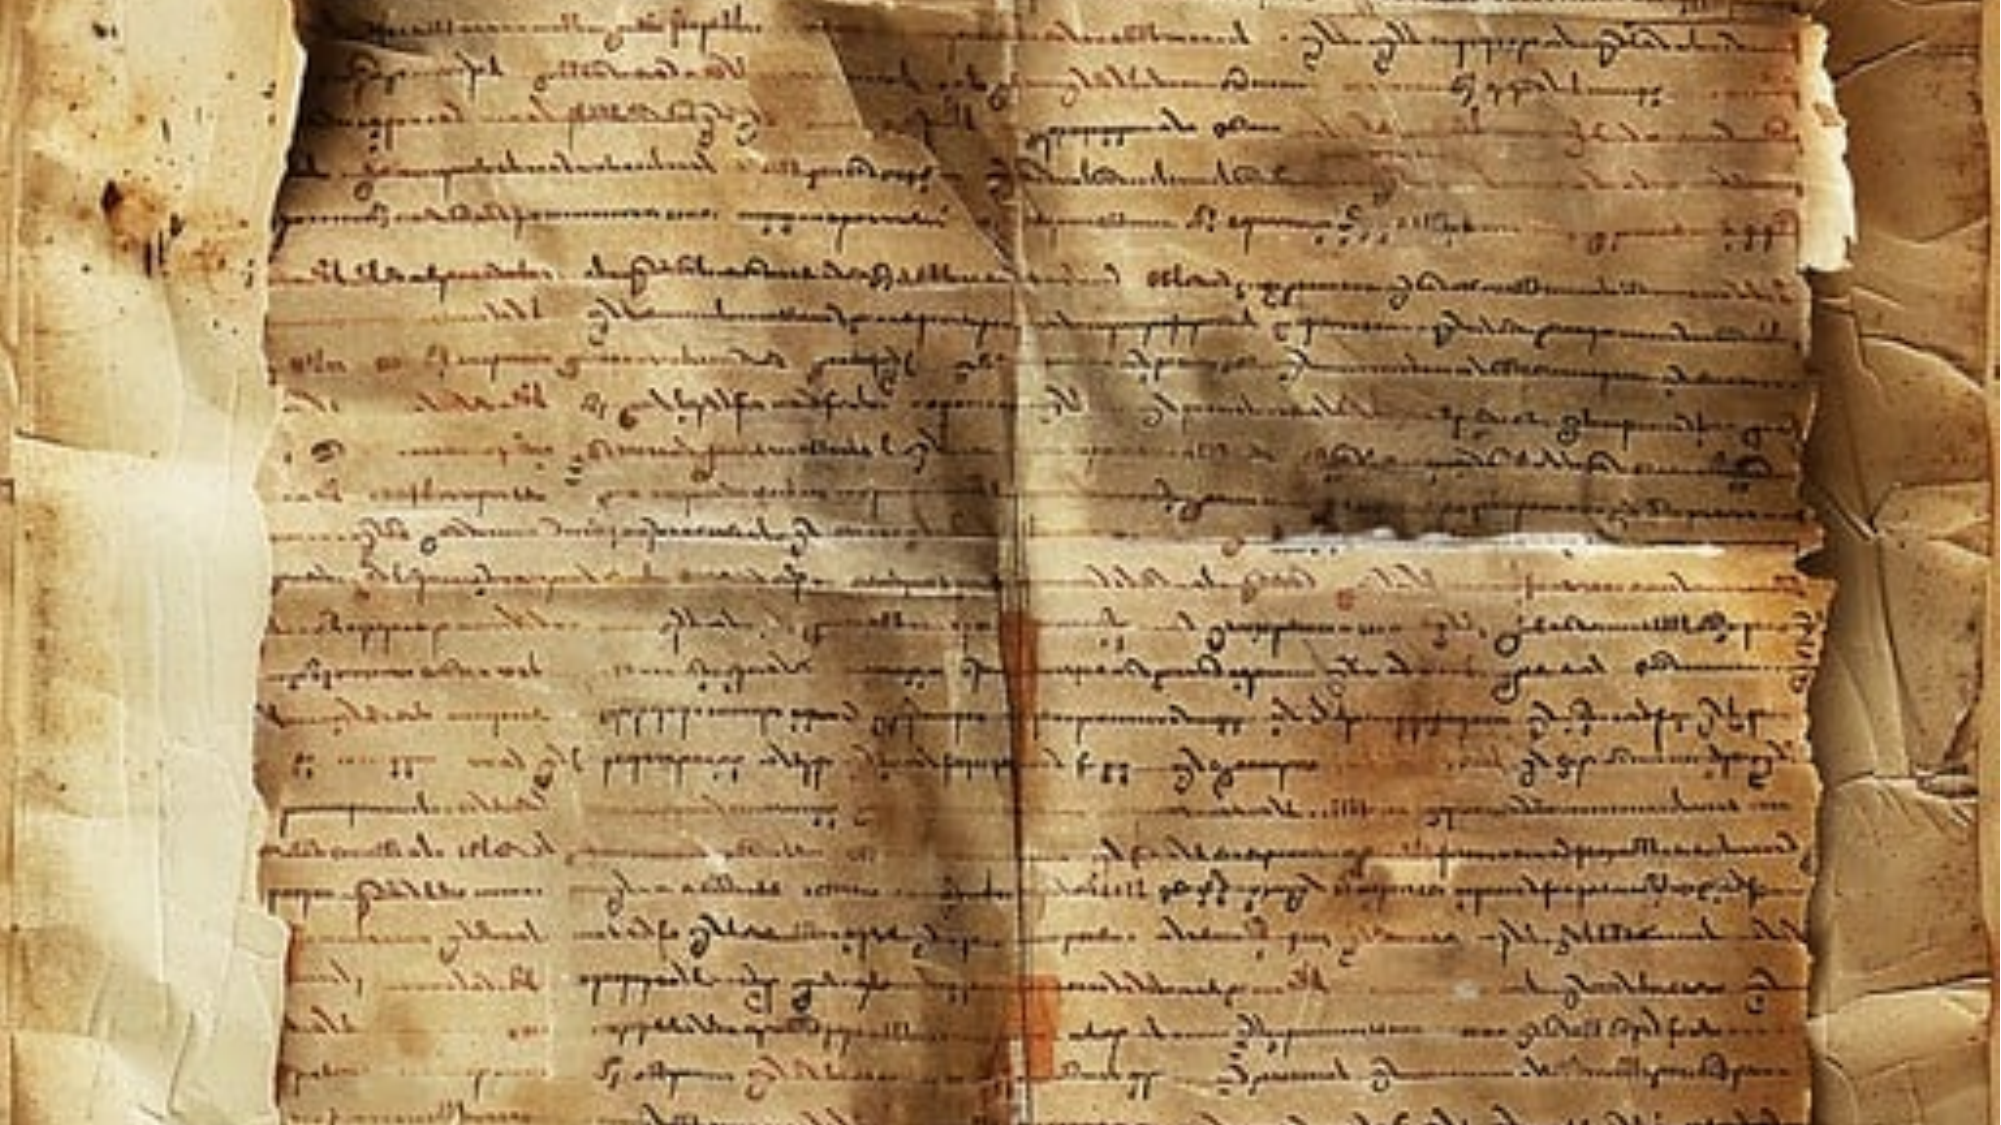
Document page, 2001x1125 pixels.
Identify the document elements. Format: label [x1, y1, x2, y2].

list [0, 0, 2000, 1125]
